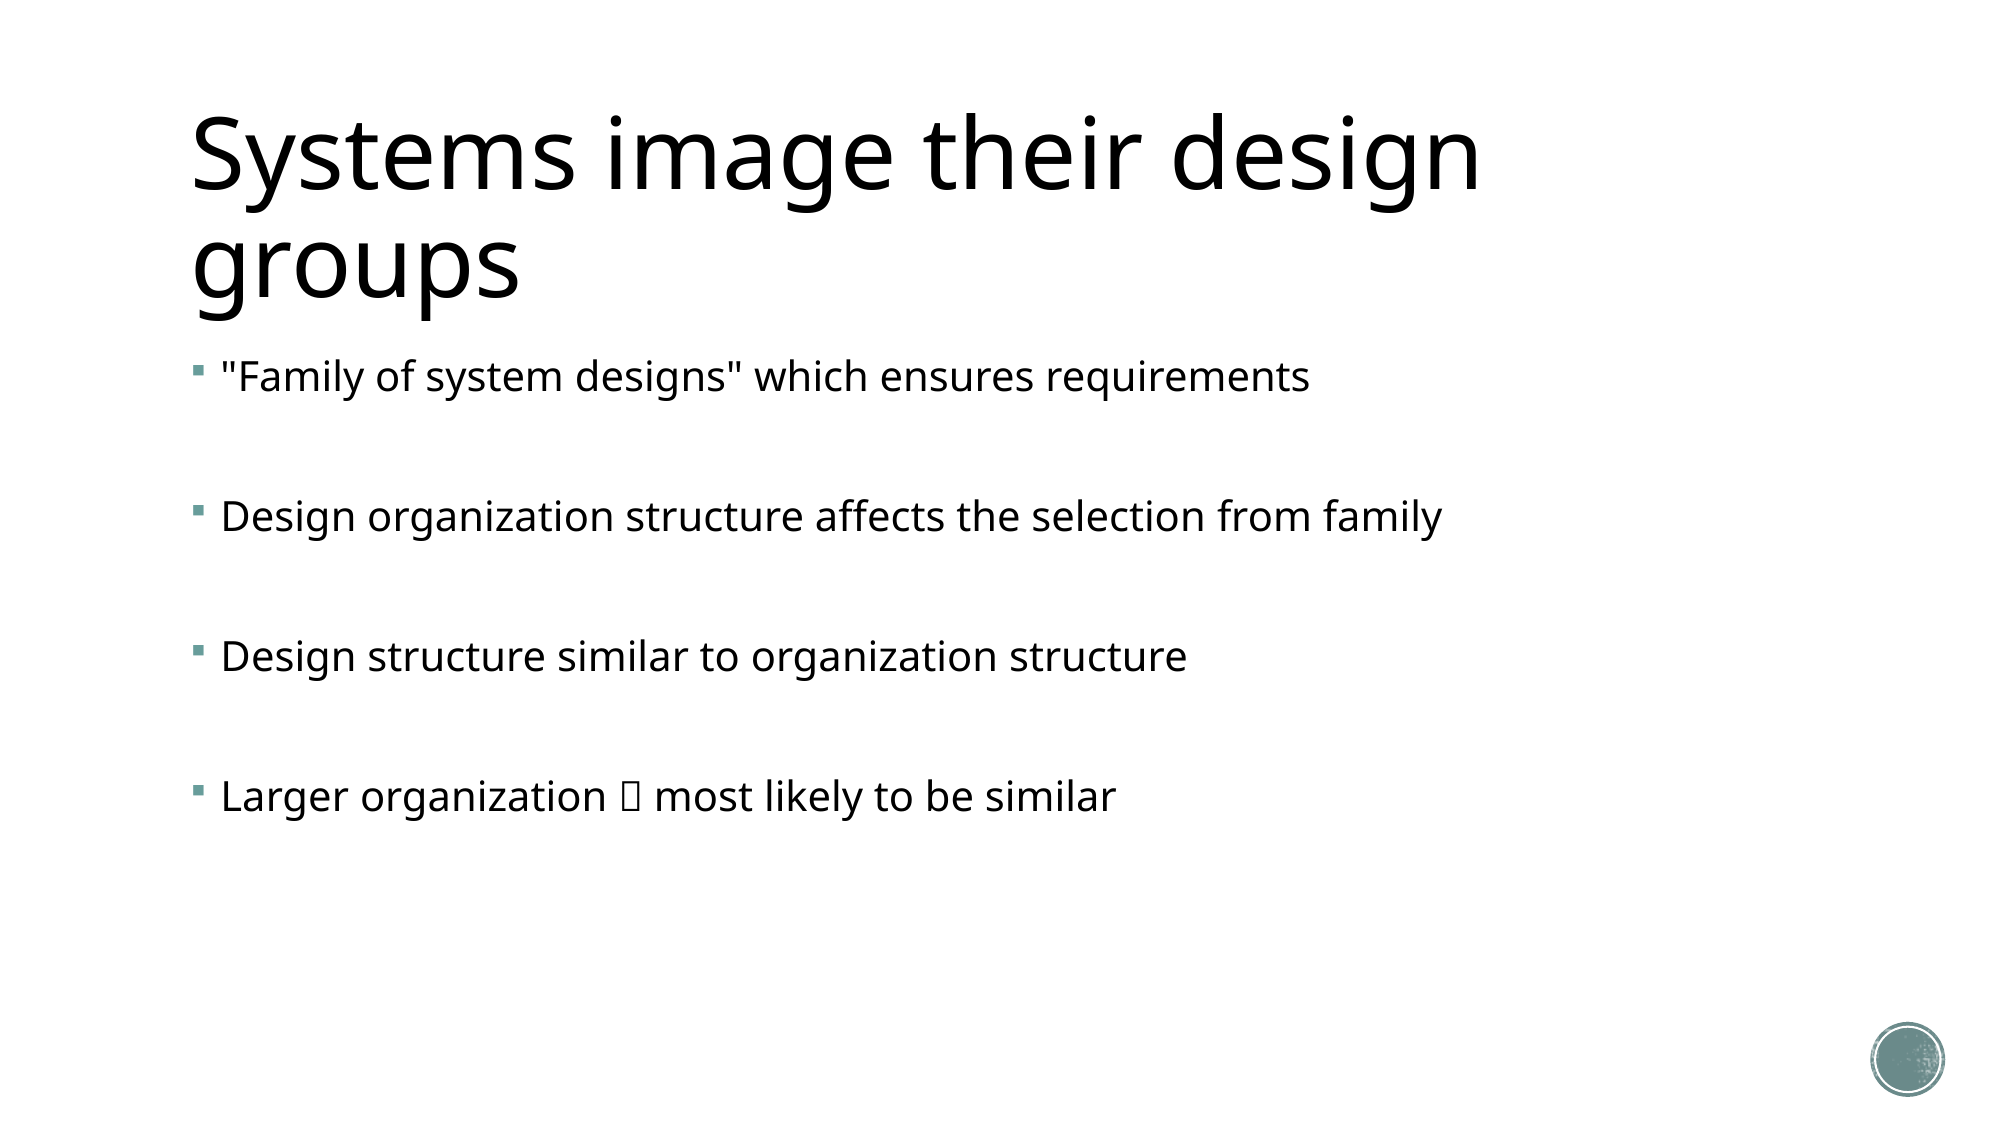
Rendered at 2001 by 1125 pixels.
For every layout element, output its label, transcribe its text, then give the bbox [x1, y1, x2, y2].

list "Family of system designs" which ensures requirements Design organization structure affects the selection from family Design structure similar to organization structure Larger organization  most likely to be similar [175, 348, 1826, 1013]
title Systems image their design groups [175, 79, 1826, 344]
